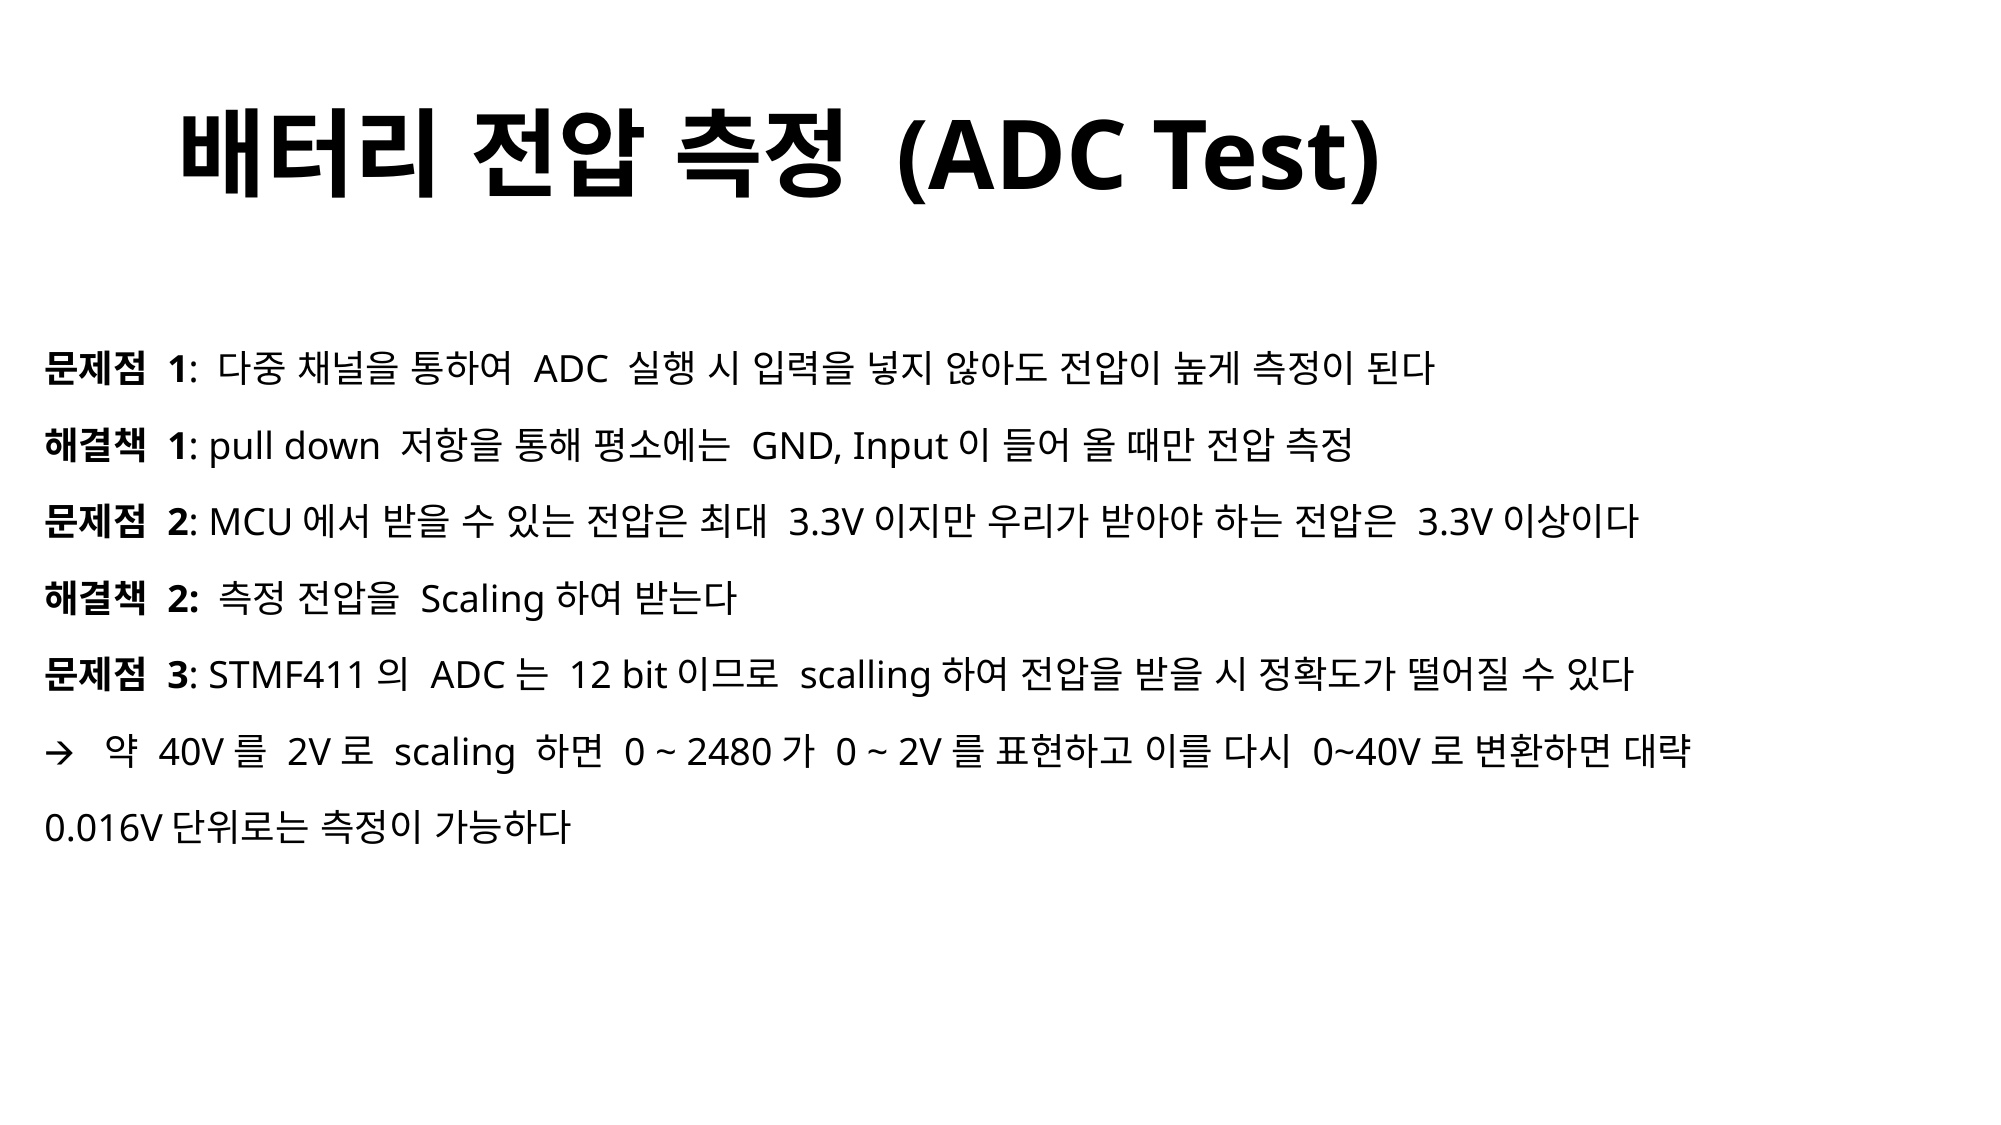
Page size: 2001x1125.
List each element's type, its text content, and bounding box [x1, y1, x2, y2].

text_box 문제점 1: 다중 채널을 통하여 ADC 실행 시 입력을 넣지 않아도 전압이 높게 측정이 된다 해결책 1: pull down 저항을 통해 평소에는 GND, Input이 들어 올 때만 전압 측정 문제점 2: MCU에서 받을 수 있는 전압은 최대 3.3V이지만 우리가 받아야 하는 전압은 3.3V이상이다 해결책 2: 측정 전압을 Scaling하여 받는다 문제점 3: STMF411의 ADC는 12 bit이므로 scalling하여 전압을 받을 시 정확도가 떨어질 수 있다 🡪 약 40V를 2V로 scaling 하면 0 ~ 2480가 0 ~ 2V를 표현하고 이를 다시 0~40V로 변환하면 대략 0.016V단위로는 측정이 가능하다 [29, 697, 1747, 857]
title 배터리 전압 측정 (ADC Test) [29, 38, 1530, 219]
